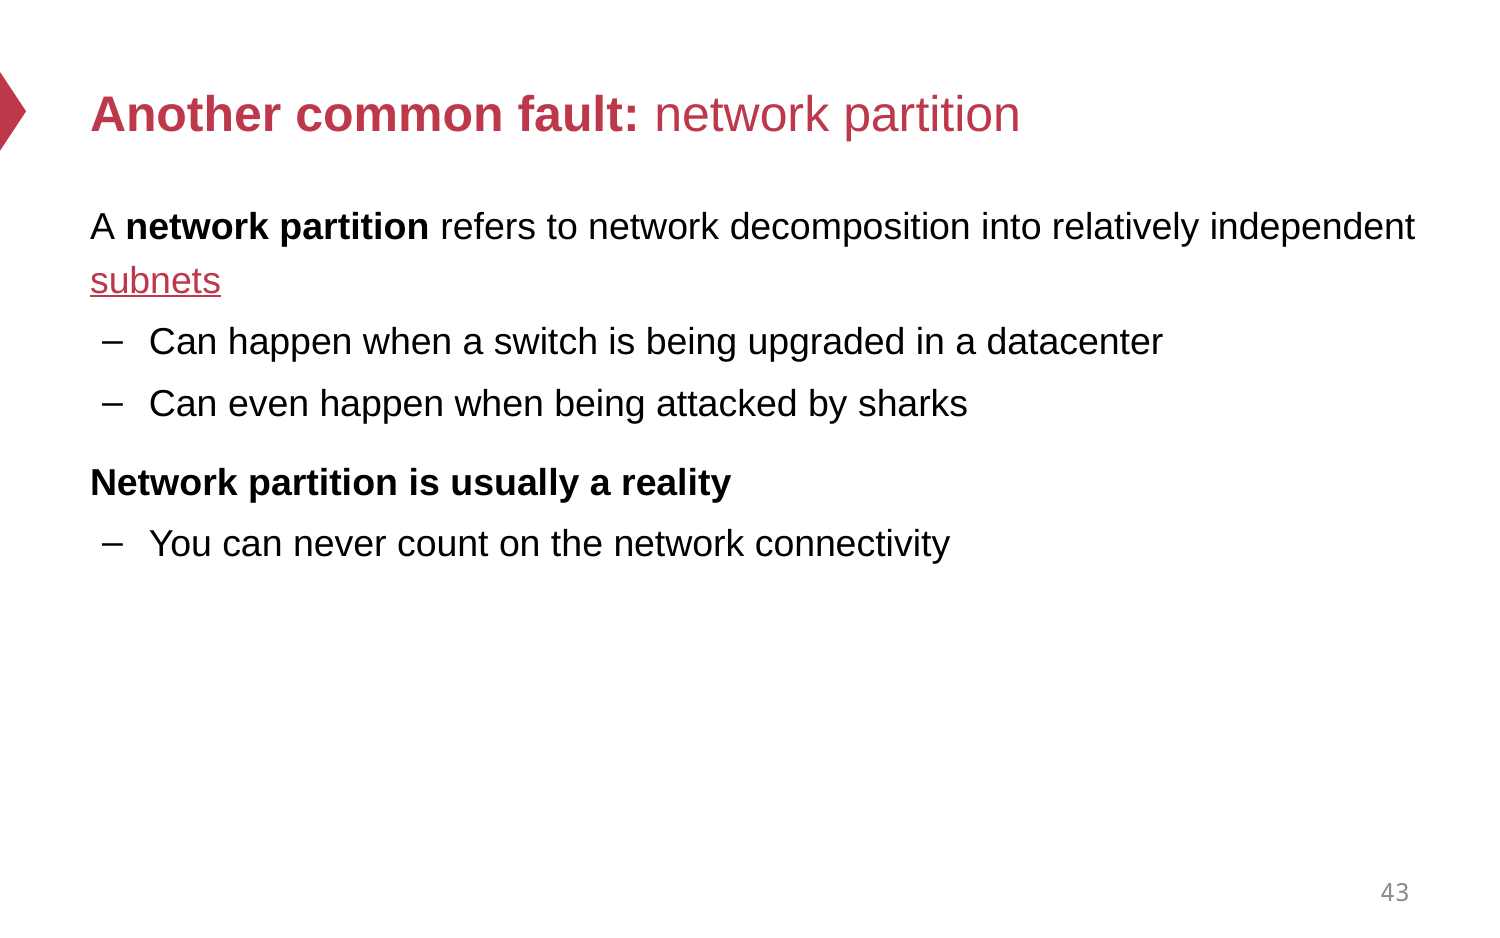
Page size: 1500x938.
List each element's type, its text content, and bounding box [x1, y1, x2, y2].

title Another common fault: network partition [75, 37, 1425, 185]
list A network partition refers to network decomposition into relatively independent subnets Can happen when a switch is being upgraded in a datacenter Can even happen when being attacked by sharks Network partition is usually a reality You can never count on the network connectivity [75, 185, 1459, 646]
slide_number 43 [1074, 868, 1425, 919]
